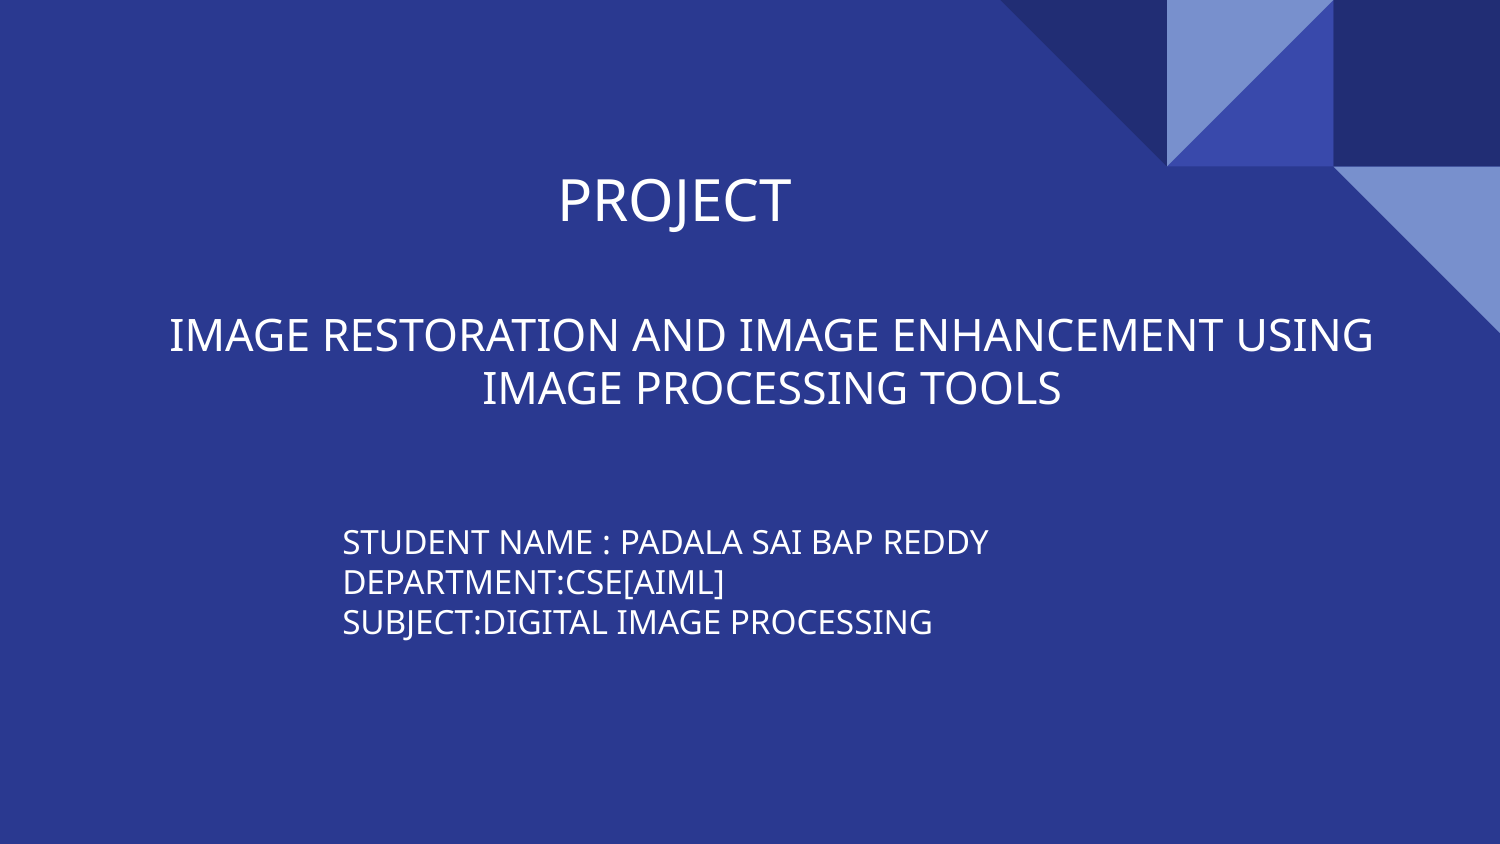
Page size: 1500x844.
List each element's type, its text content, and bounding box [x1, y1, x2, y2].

text_box PROJECT [542, 156, 1080, 241]
title IMAGE RESTORATION AND IMAGE ENHANCEMENT USING IMAGE PROCESSING TOOLS [98, 291, 1447, 429]
subtitle STUDENT NAME : PADALA SAI BAP REDDY DEPARTMENT:CSE[AIML] SUBJECT:DIGITAL IMAGE PROCESSING [308, 506, 1447, 702]
